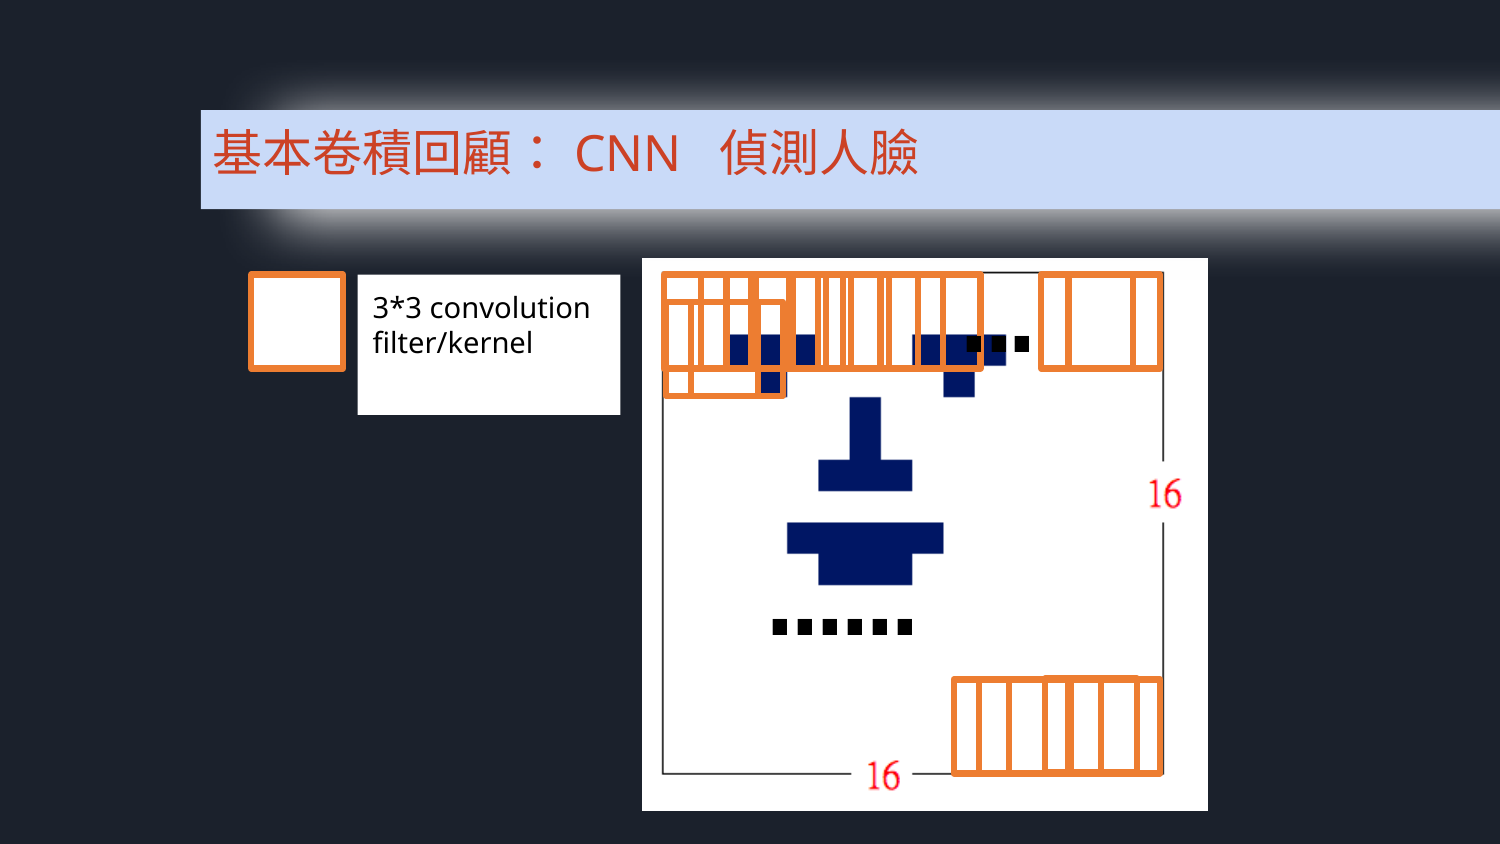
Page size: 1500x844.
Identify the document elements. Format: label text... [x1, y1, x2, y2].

text_box 3*3 convolution filter/kernel [357, 274, 621, 415]
text_box 基本卷積回顧：CNN 偵測人臉 [200, 110, 1500, 210]
text_box [251, 274, 343, 369]
picture [641, 258, 1208, 811]
